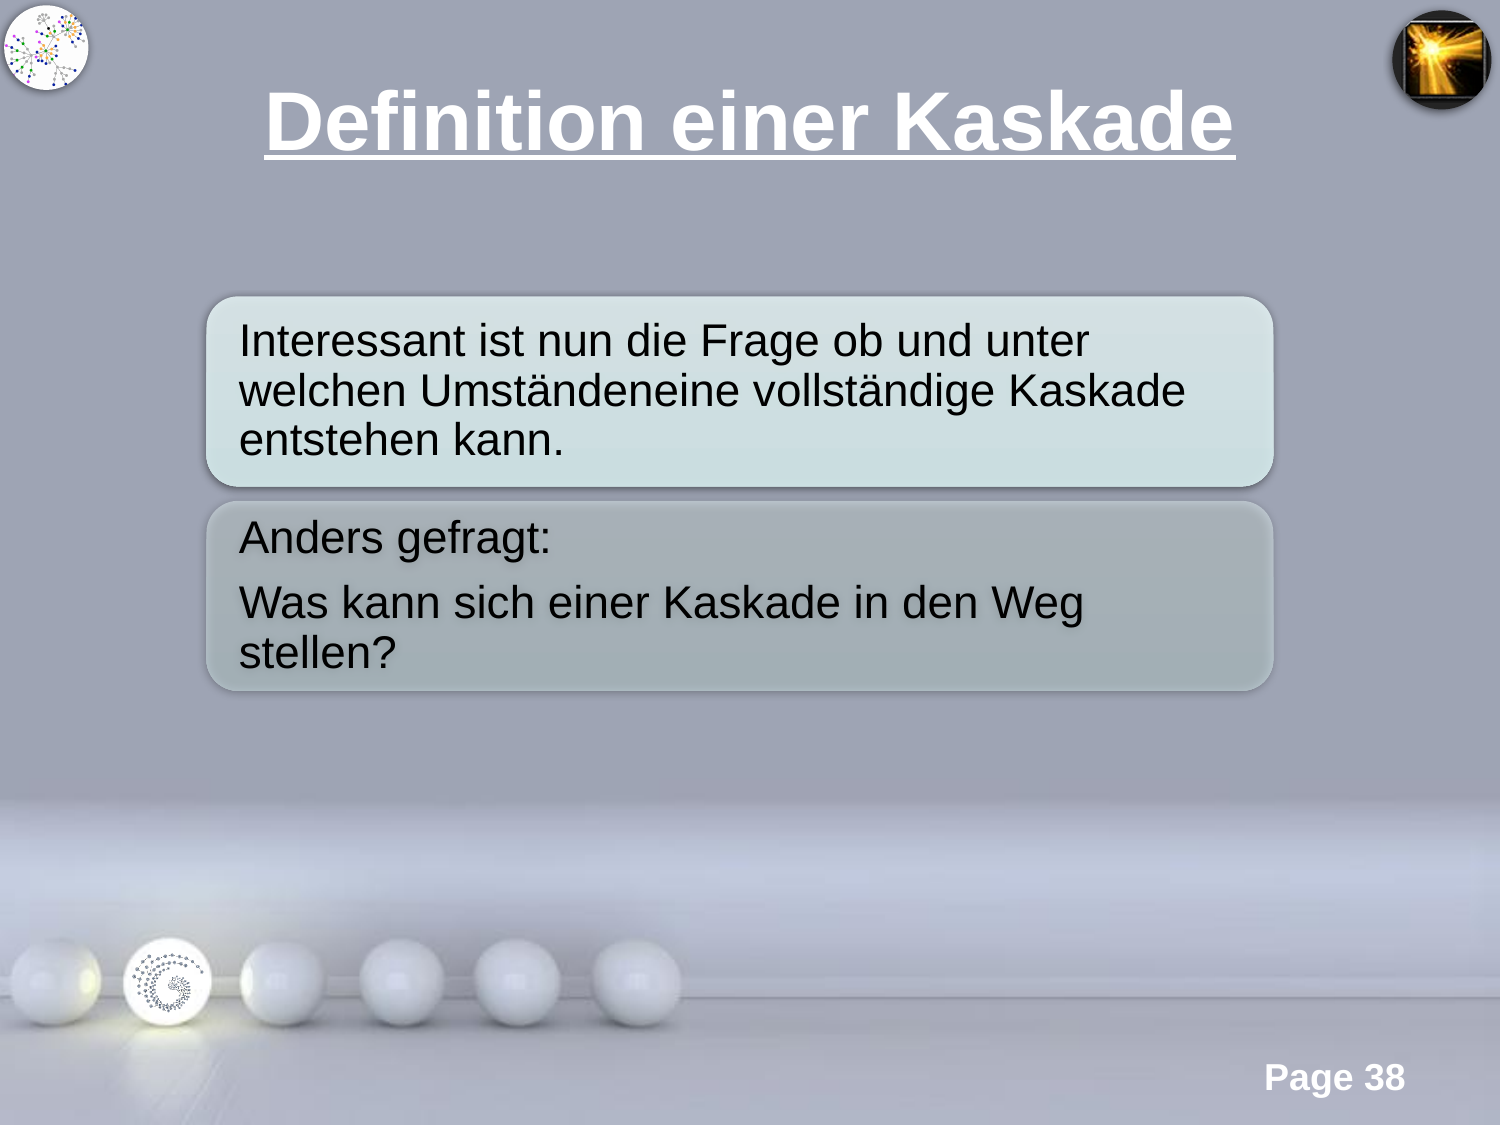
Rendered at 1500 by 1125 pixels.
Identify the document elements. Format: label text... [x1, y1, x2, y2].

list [206, 267, 1274, 717]
text_box [4, 5, 89, 90]
picture [0, 0, 1500, 1125]
text_box [1392, 10, 1492, 110]
title Definition einer Kaskade [103, 59, 1397, 278]
